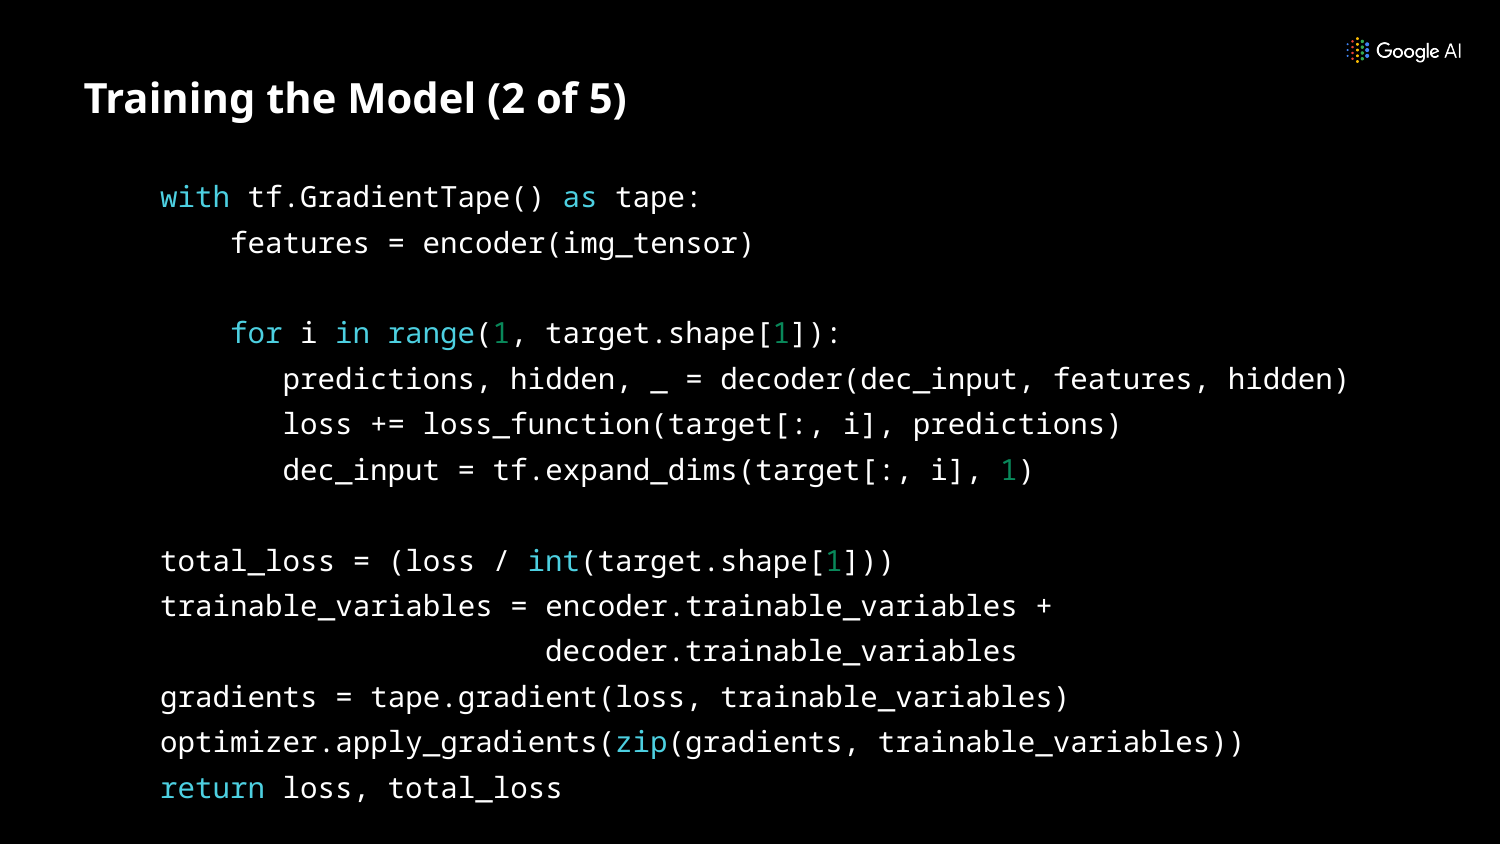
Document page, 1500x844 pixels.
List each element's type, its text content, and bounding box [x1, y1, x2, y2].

text_box with tf.GradientTape() as tape: features = encoder(img_tensor) for i in range(1, target.shape[1]): predictions, hidden, _ = decoder(dec_input, features, hidden) loss += loss_function(target[:, i], predictions) dec_input = tf.expand_dims(target[:, i], 1) total_loss = (loss / int(target.shape[1])) trainable_variables = encoder.trainable_variables + decoder.trainable_variables gradients = tape.gradient(loss, trainable_variables) optimizer.apply_gradients(zip(gradients, trainable_variables)) return loss, total_loss [75, 153, 1454, 752]
picture [1335, 21, 1472, 70]
title Training the Model (2 of 5) [68, 56, 1368, 138]
